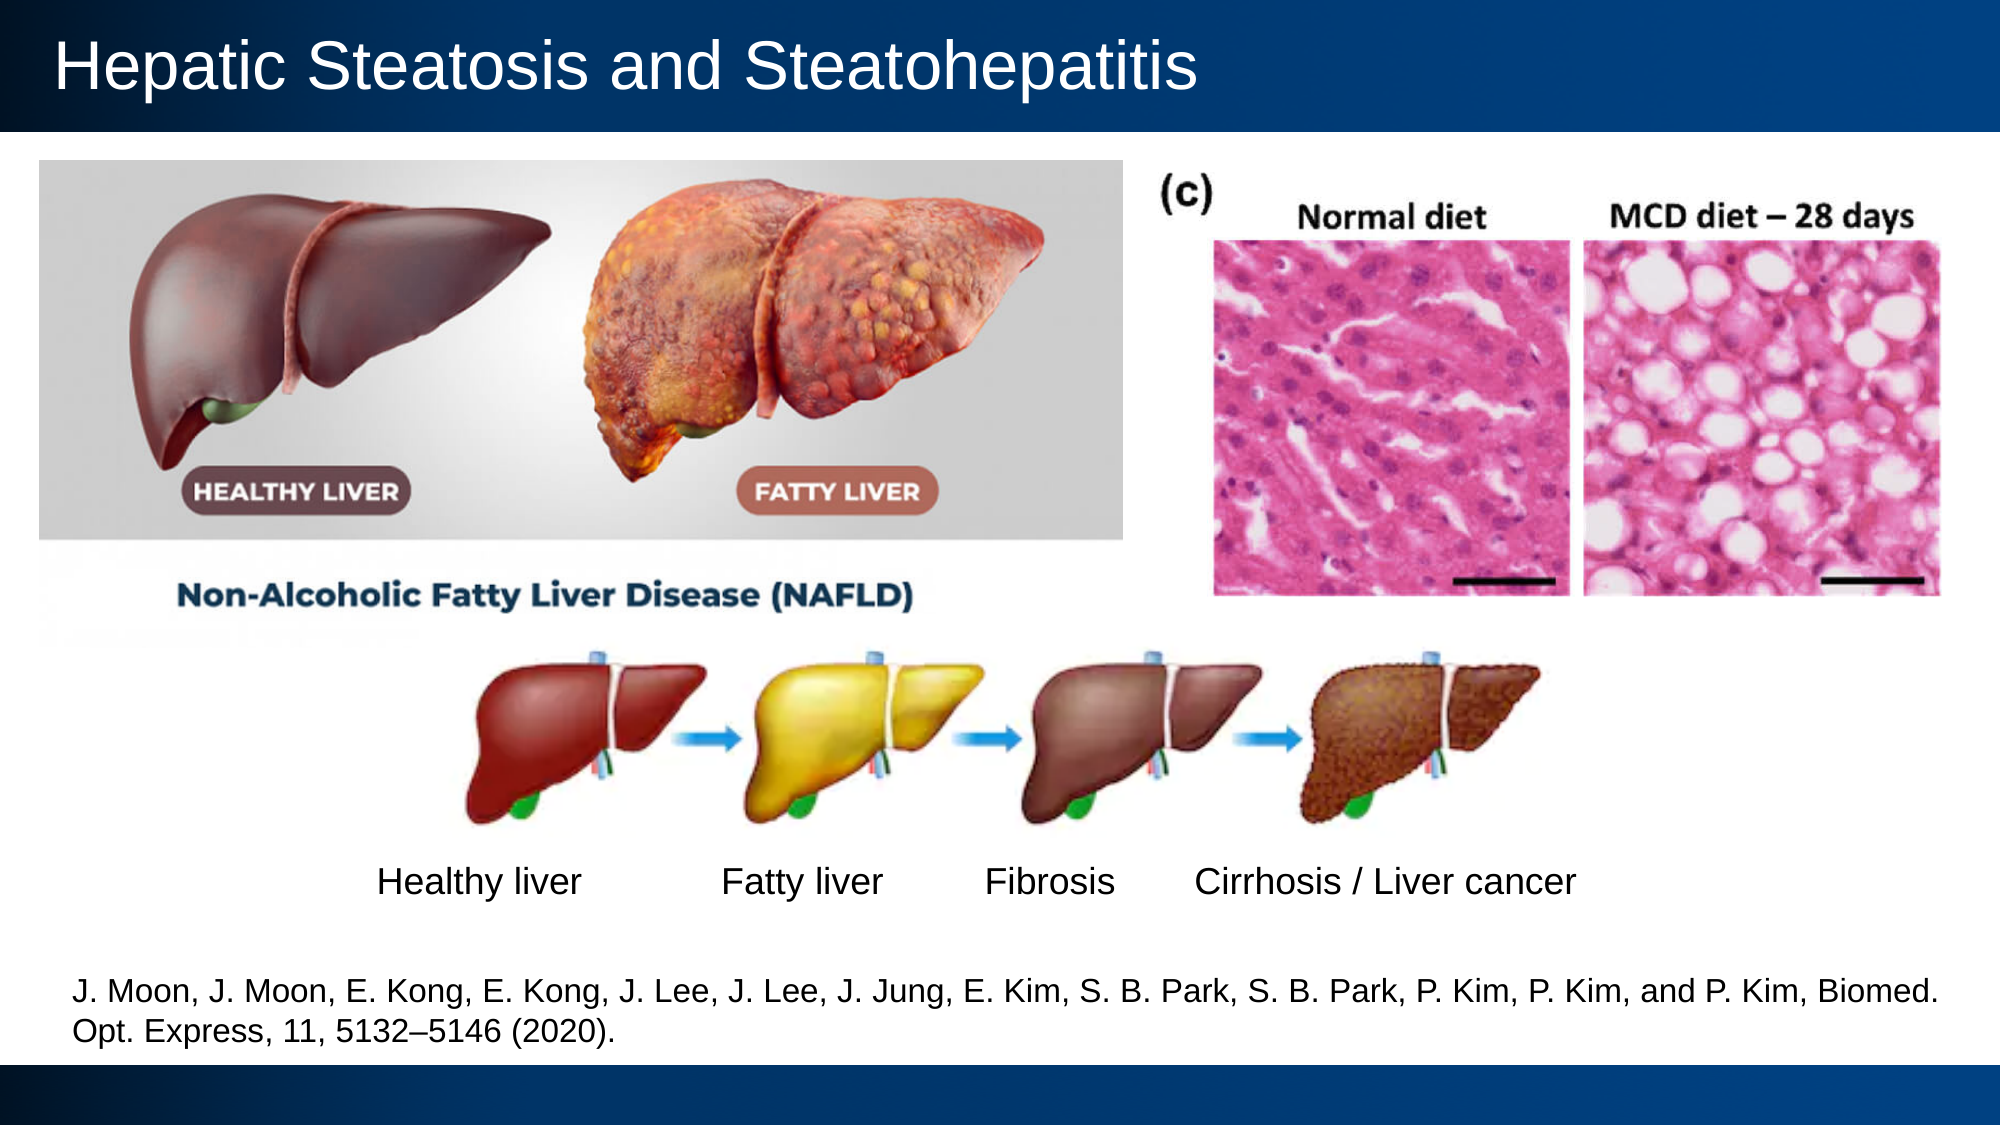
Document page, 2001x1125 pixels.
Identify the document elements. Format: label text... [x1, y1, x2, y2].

title Hepatic Steatosis and Steatohepatitis [39, 22, 1764, 113]
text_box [360, 613, 1595, 911]
picture [38, 160, 1123, 648]
picture [1134, 160, 1970, 615]
picture [0, 1065, 2000, 1125]
text_box J. Moon, J. Moon, E. Kong, E. Kong, J. Lee, J. Lee, J. Jung, E. Kim, S. B. Park, S. B. Park, P. Kim, P. Kim, and P. Kim, Biomed. Opt. Express, 11, 5132–5146 (2020). [57, 961, 2000, 1057]
picture [0, 0, 2000, 132]
